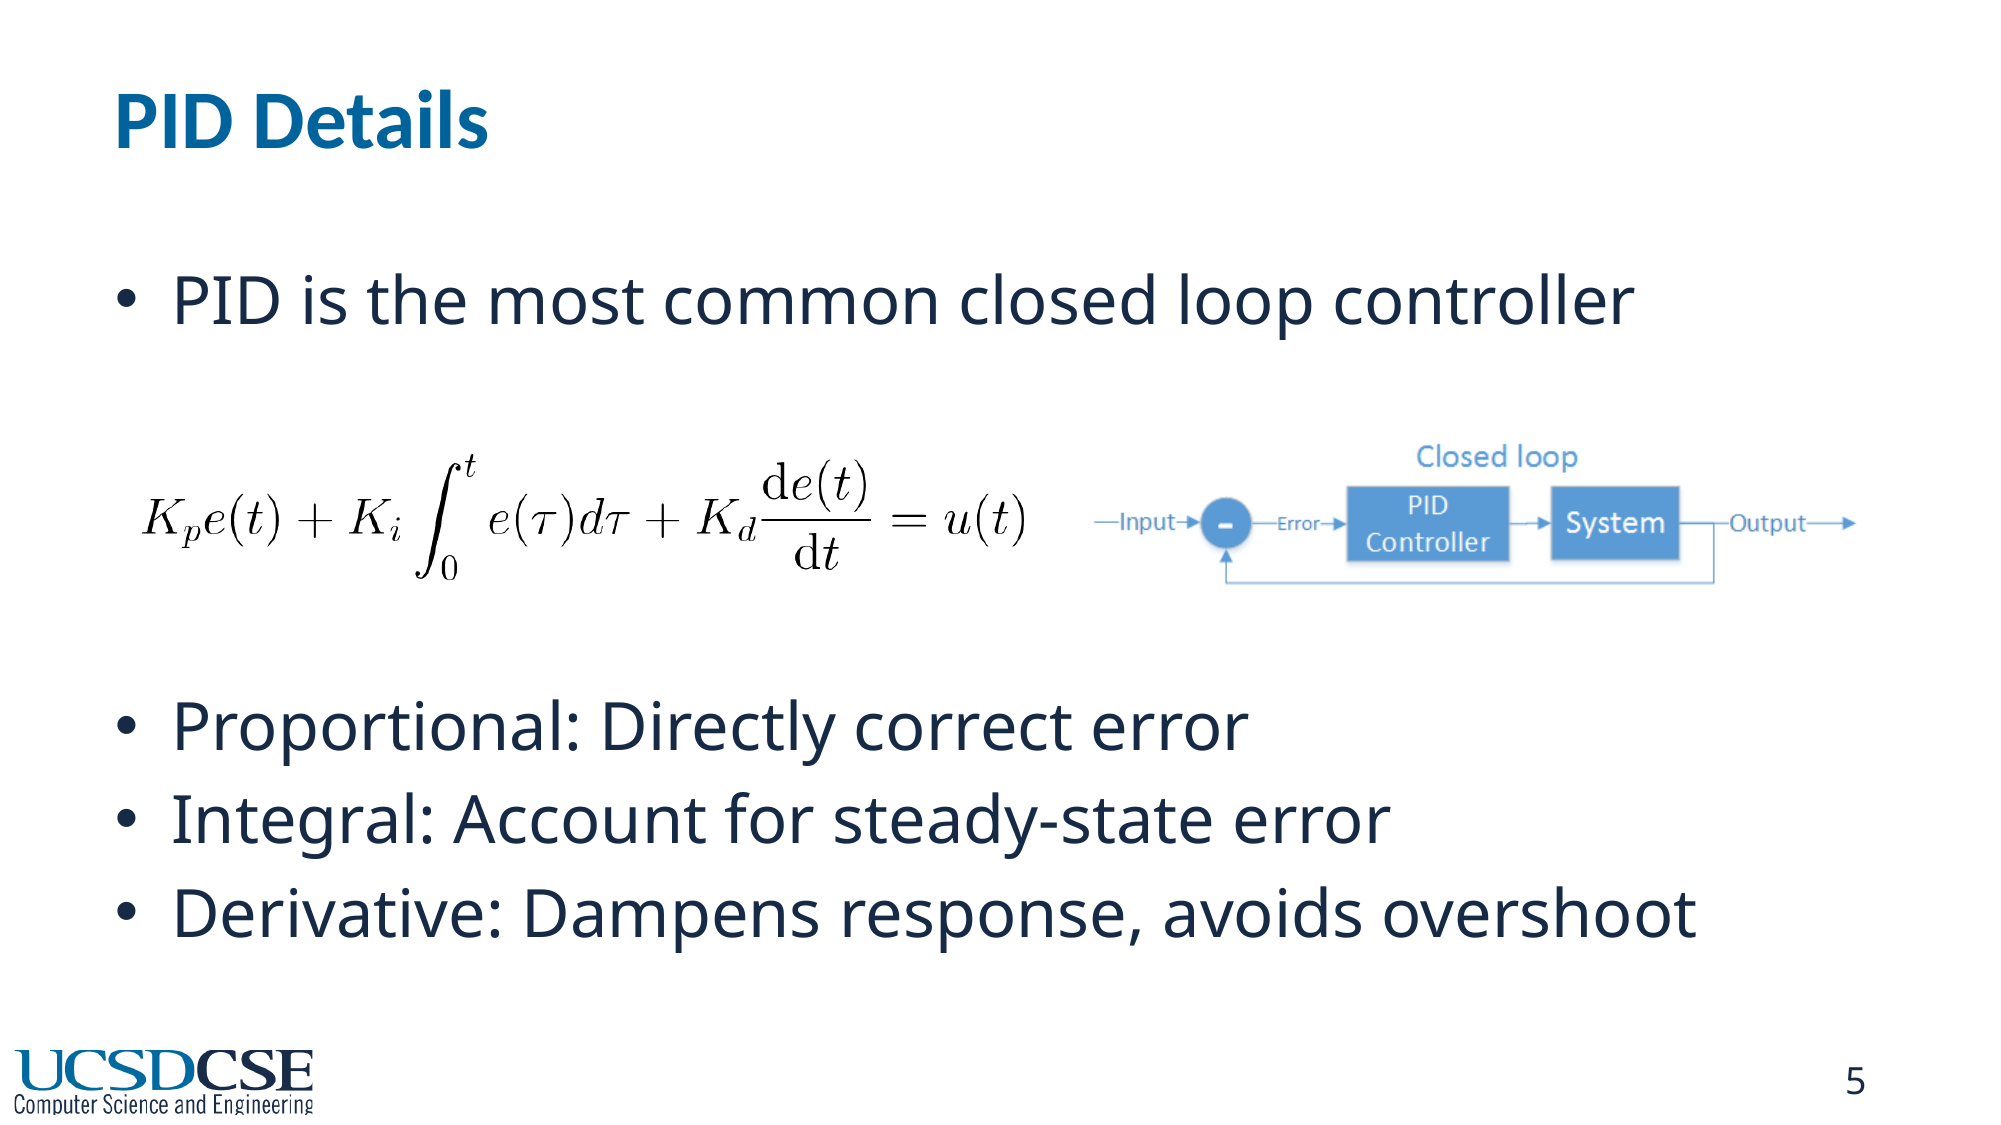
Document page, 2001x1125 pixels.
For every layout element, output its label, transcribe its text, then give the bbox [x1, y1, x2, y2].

picture [140, 454, 1024, 580]
picture [1064, 374, 1945, 675]
title PID Details [99, 9, 1900, 222]
list PID is the most common closed loop controller Proportional: Directly correct error Integral: Account for steady-state error Derivative: Dampens response, avoids overshoot [99, 249, 1900, 1005]
